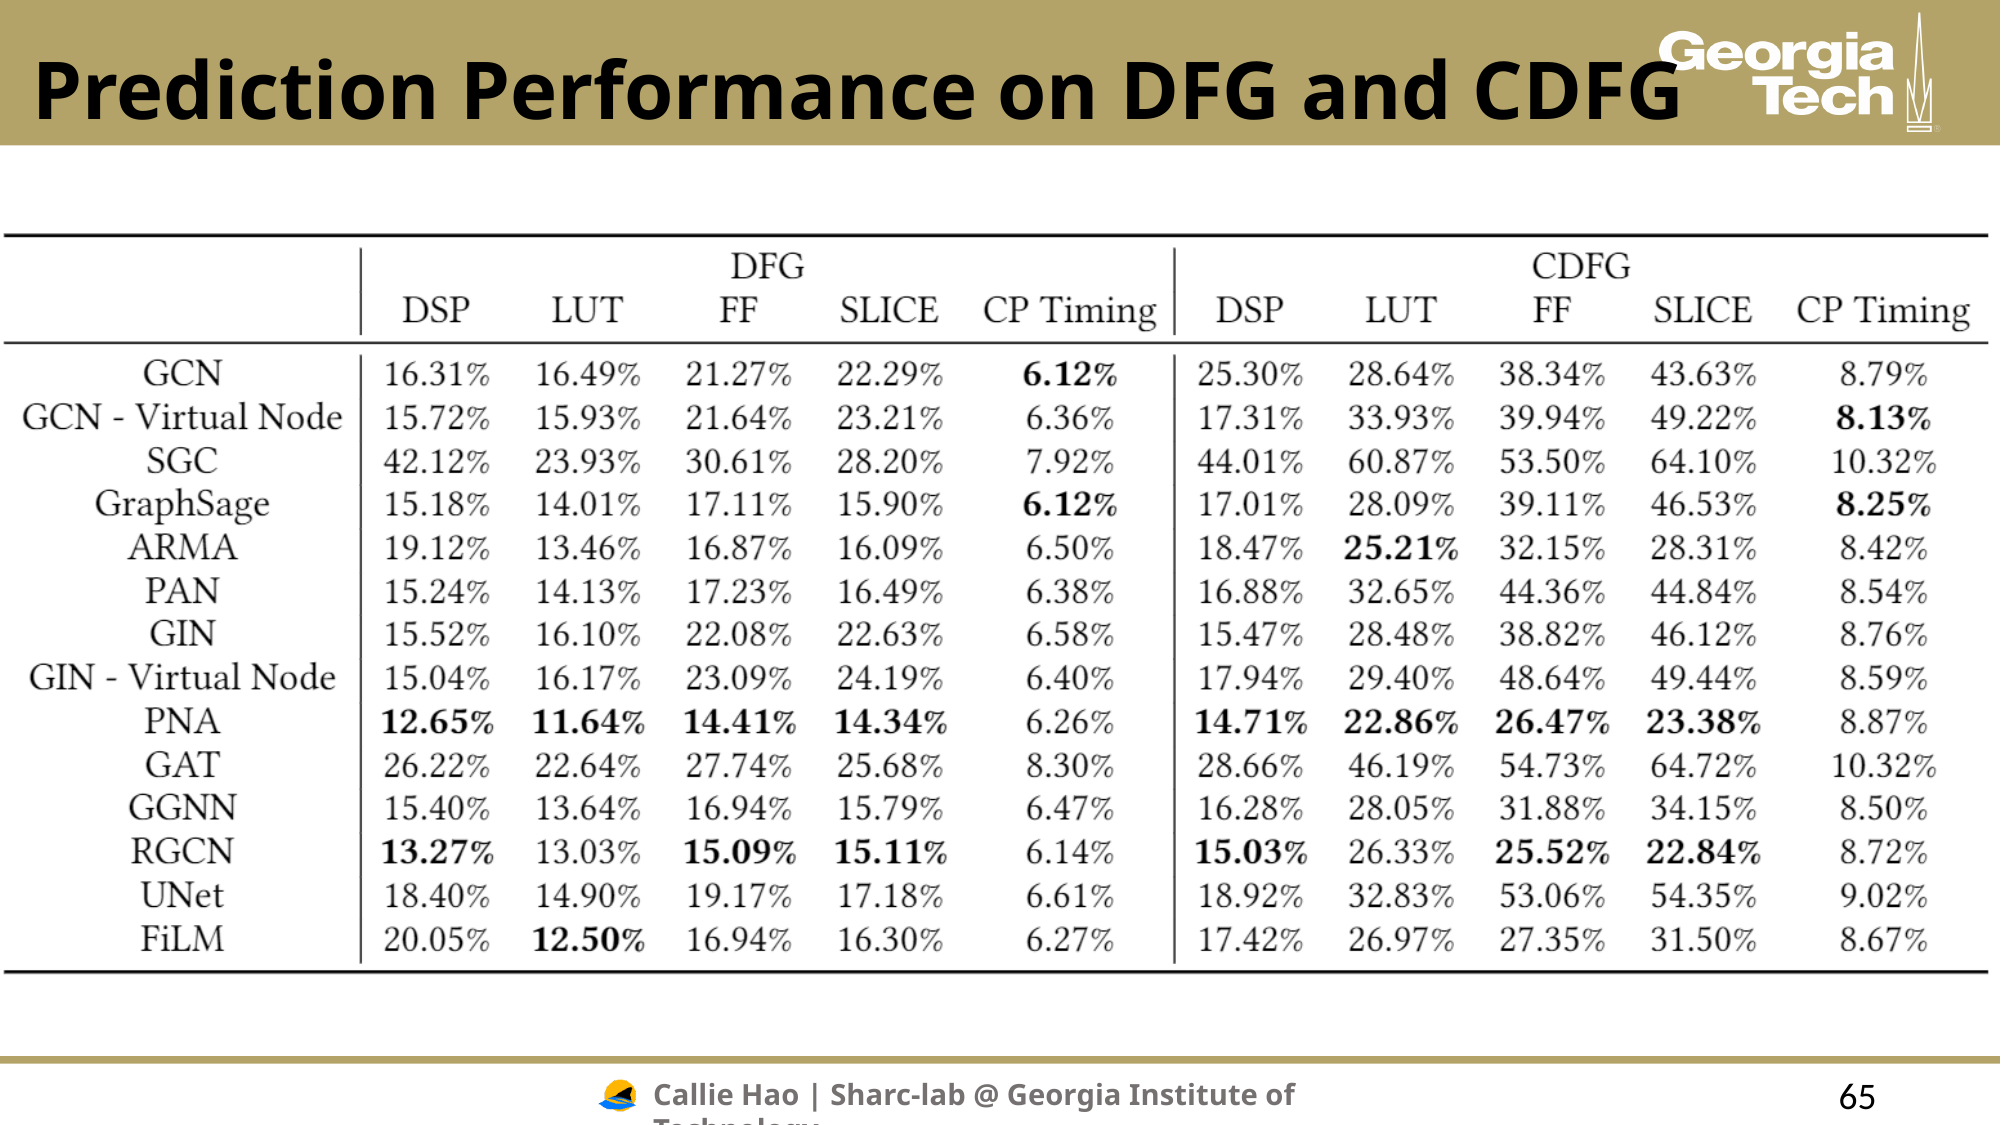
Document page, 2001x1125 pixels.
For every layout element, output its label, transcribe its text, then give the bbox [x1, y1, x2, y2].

picture [0, 227, 2000, 983]
slide_number 65 [1823, 1064, 1941, 1114]
title Prediction Performance on DFG and CDFG [17, 42, 1875, 145]
picture [596, 1076, 640, 1112]
picture [1659, 12, 1941, 133]
